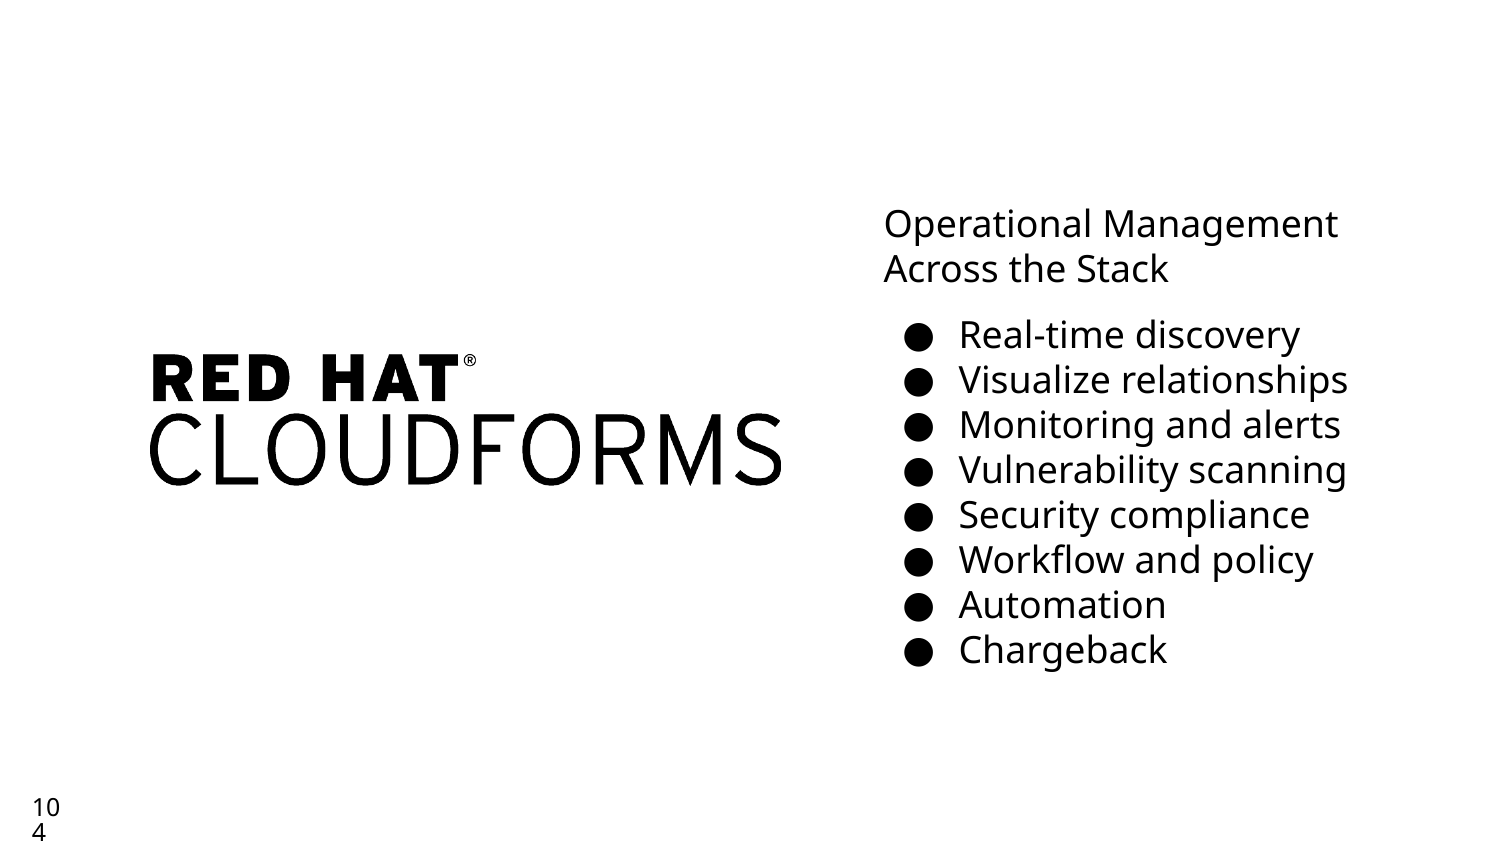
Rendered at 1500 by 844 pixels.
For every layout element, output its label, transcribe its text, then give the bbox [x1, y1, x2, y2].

picture [150, 354, 781, 486]
text_box Operational Management Across the Stack Real-time discovery Visualize relationships Monitoring and alerts Vulnerability scanning Security compliance Workflow and policy Automation Chargeback [868, 185, 1393, 689]
slide_number 104 [16, 776, 86, 842]
